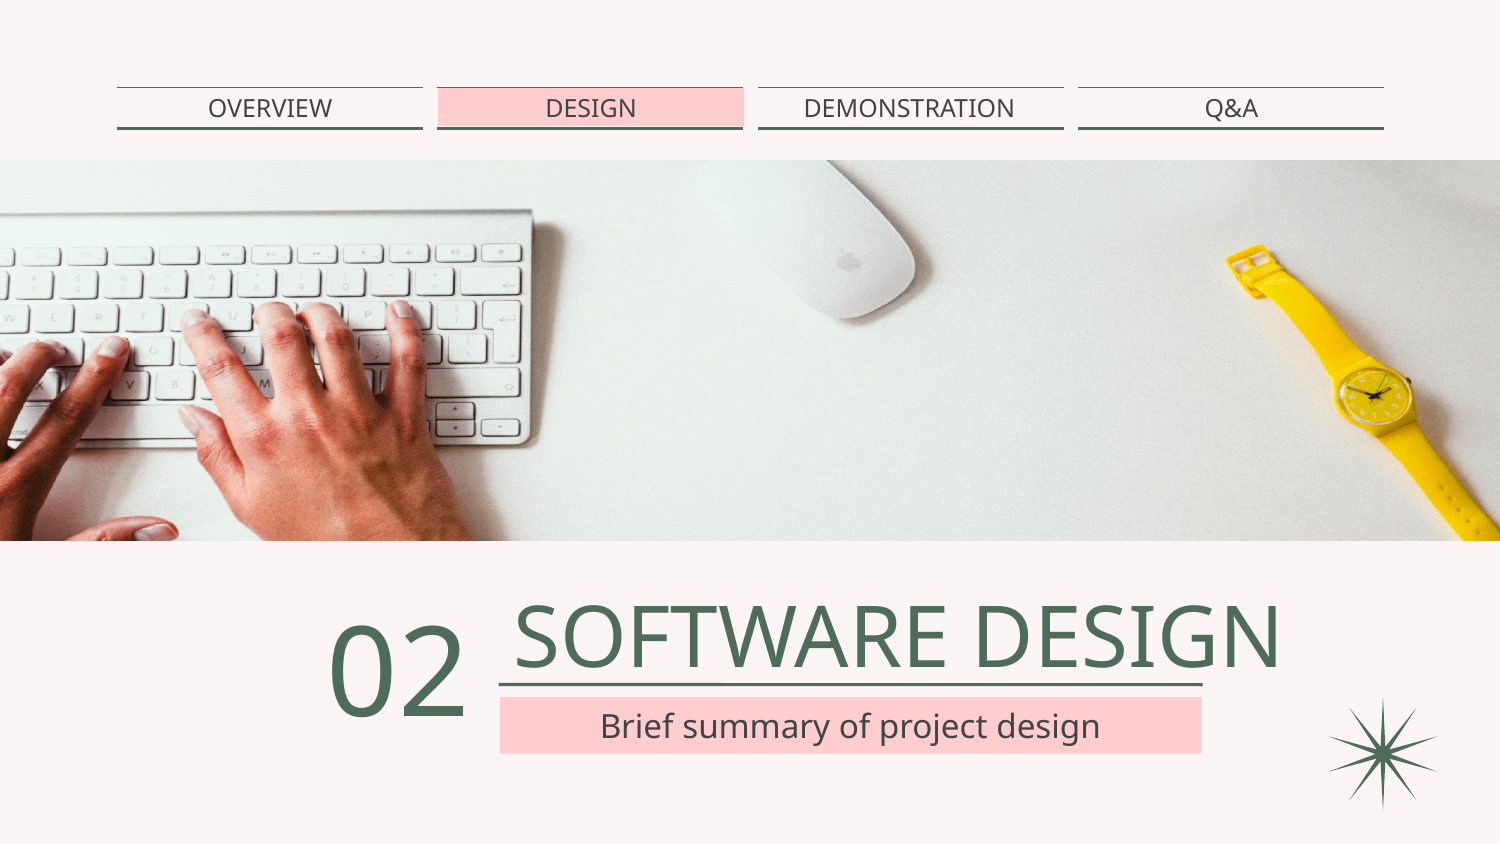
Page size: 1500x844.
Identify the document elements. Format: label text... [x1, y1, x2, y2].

title DEMONSTRATION [756, 92, 1063, 127]
picture [0, 159, 1500, 541]
title 02 [297, 579, 499, 754]
title DESIGN [438, 92, 745, 127]
title OVERVIEW [117, 93, 424, 127]
title SOFTWARE DESIGN [499, 579, 1445, 687]
title Q&A [1078, 88, 1385, 127]
subtitle Brief summary of project design [500, 697, 1202, 754]
